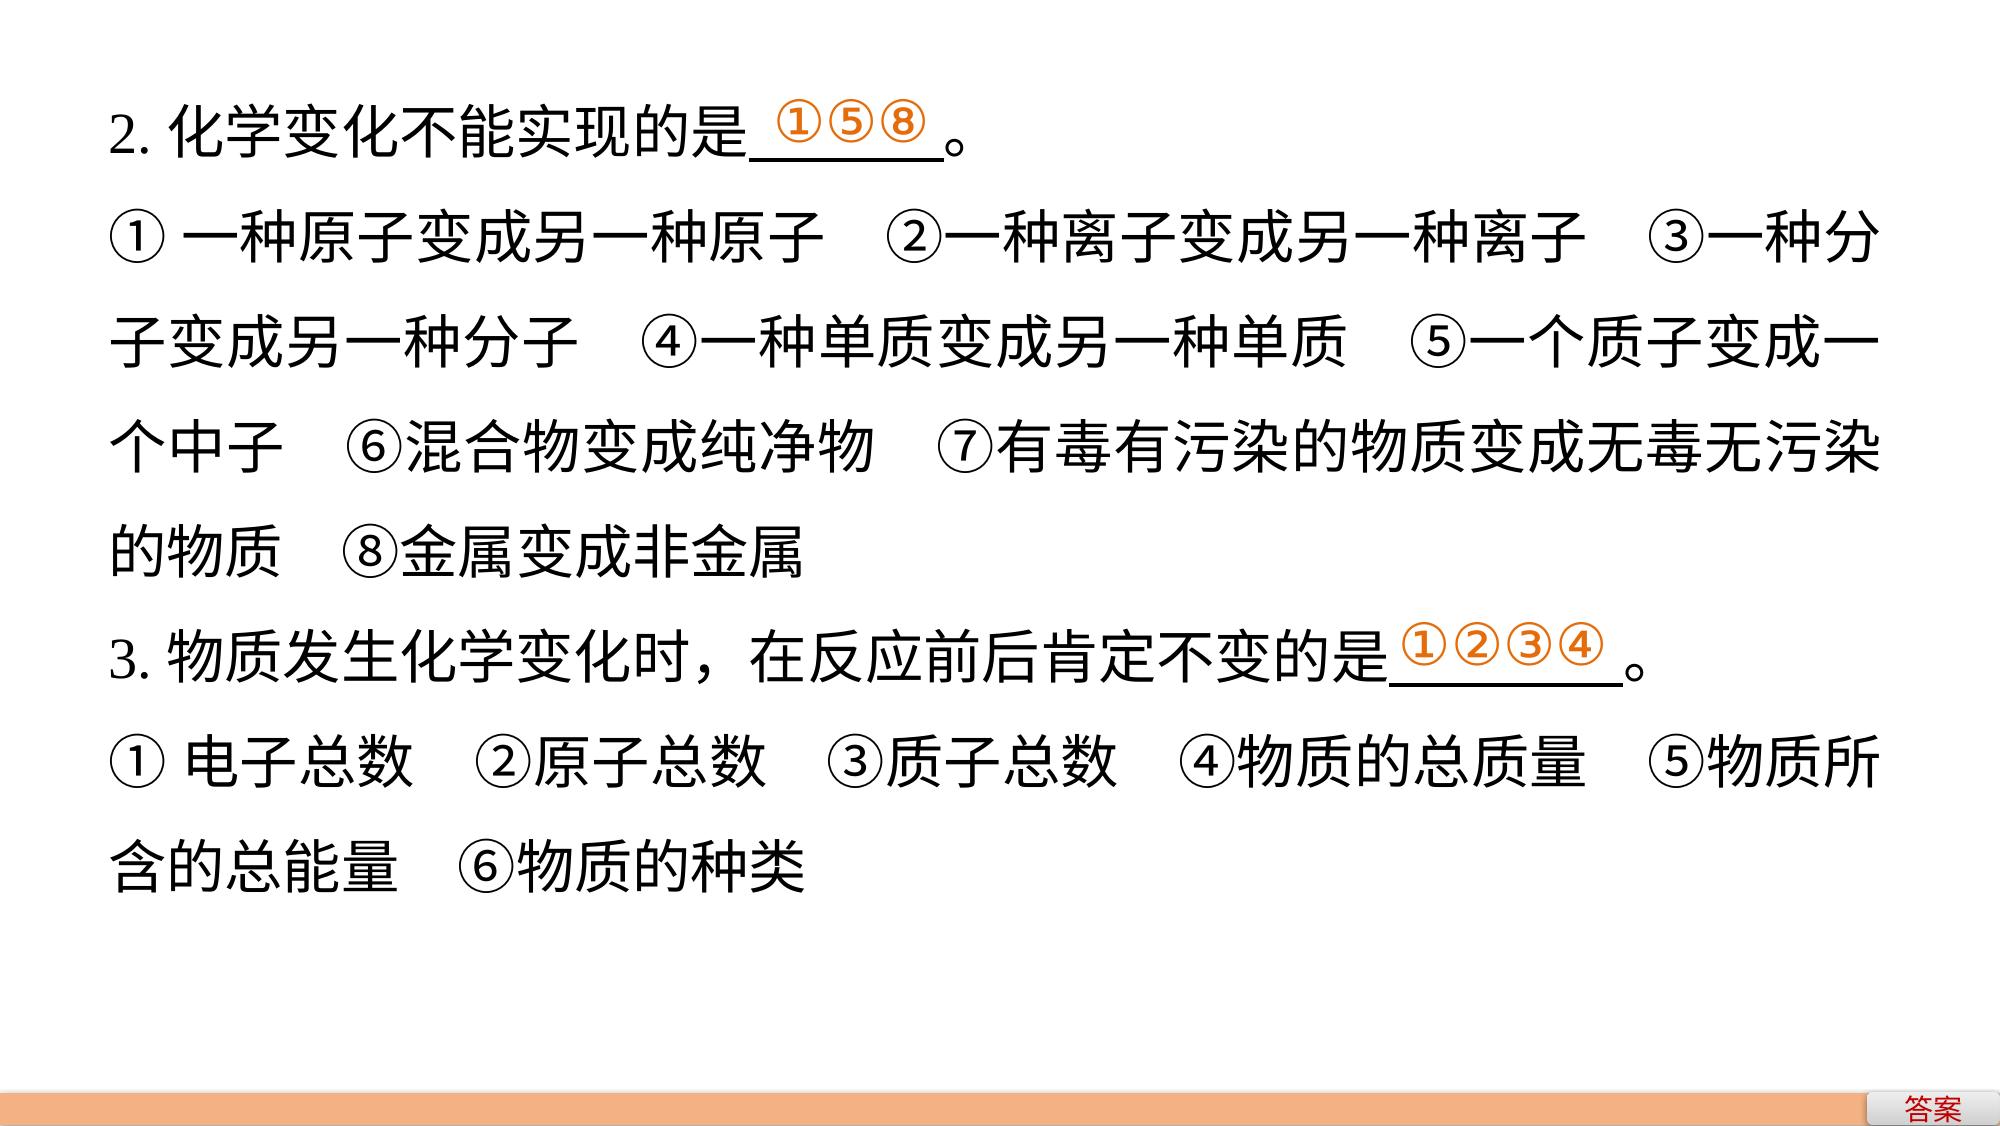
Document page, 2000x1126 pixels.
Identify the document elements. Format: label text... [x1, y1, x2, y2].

text_box ①②③④ [1383, 564, 1623, 685]
text_box [0, 1092, 1866, 1126]
text_box 答案 [1866, 1091, 2000, 1126]
text_box ①⑤⑧ [758, 41, 946, 162]
text_box 2.化学变化不能实现的是 。 ①一种原子变成另一种原子 ②一种离子变成另一种离子 ③一种分子变成另一种分子 ④一种单质变成另一种单质 ⑤一个质子变成一个中子 ⑥混合物变成纯净物 ⑦有毒有污染的物质变成无毒无污染的物质 ⑧金属变成非金属 3.物质发生化学变化时，在反应前后肯定不变的是 。 ①电子总数 ②原子总数 ③质子总数 ④物质的总质量 ⑤物质所含的总能量 ⑥物质的种类 [88, 50, 1902, 910]
